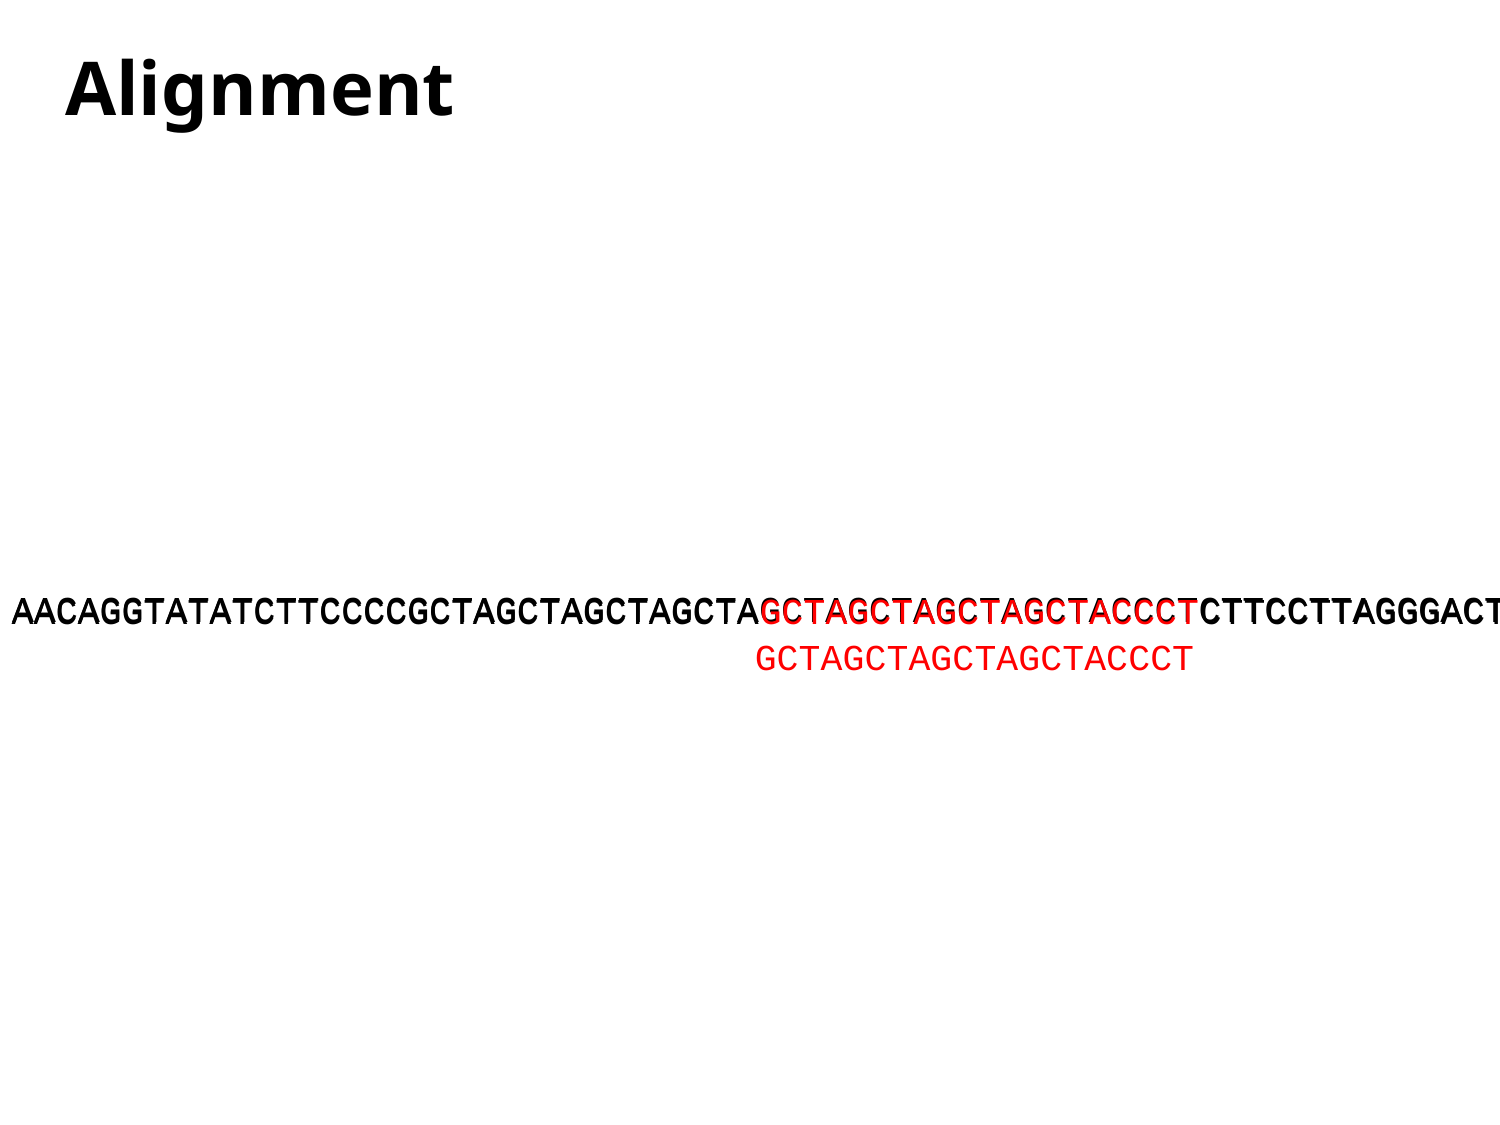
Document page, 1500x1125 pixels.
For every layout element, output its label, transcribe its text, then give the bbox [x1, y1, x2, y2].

text_box GCTAGCTAGCTAGCTACCCT [741, 627, 1209, 685]
text_box AACAGGTATATCTTCCCCGCTAGCTAGCTAGCTAGCTAGCTAGCTAGCTACCCTCTTCCTTAGGGACTGTAC [0, 581, 1500, 639]
title Alignment [50, 34, 1452, 139]
